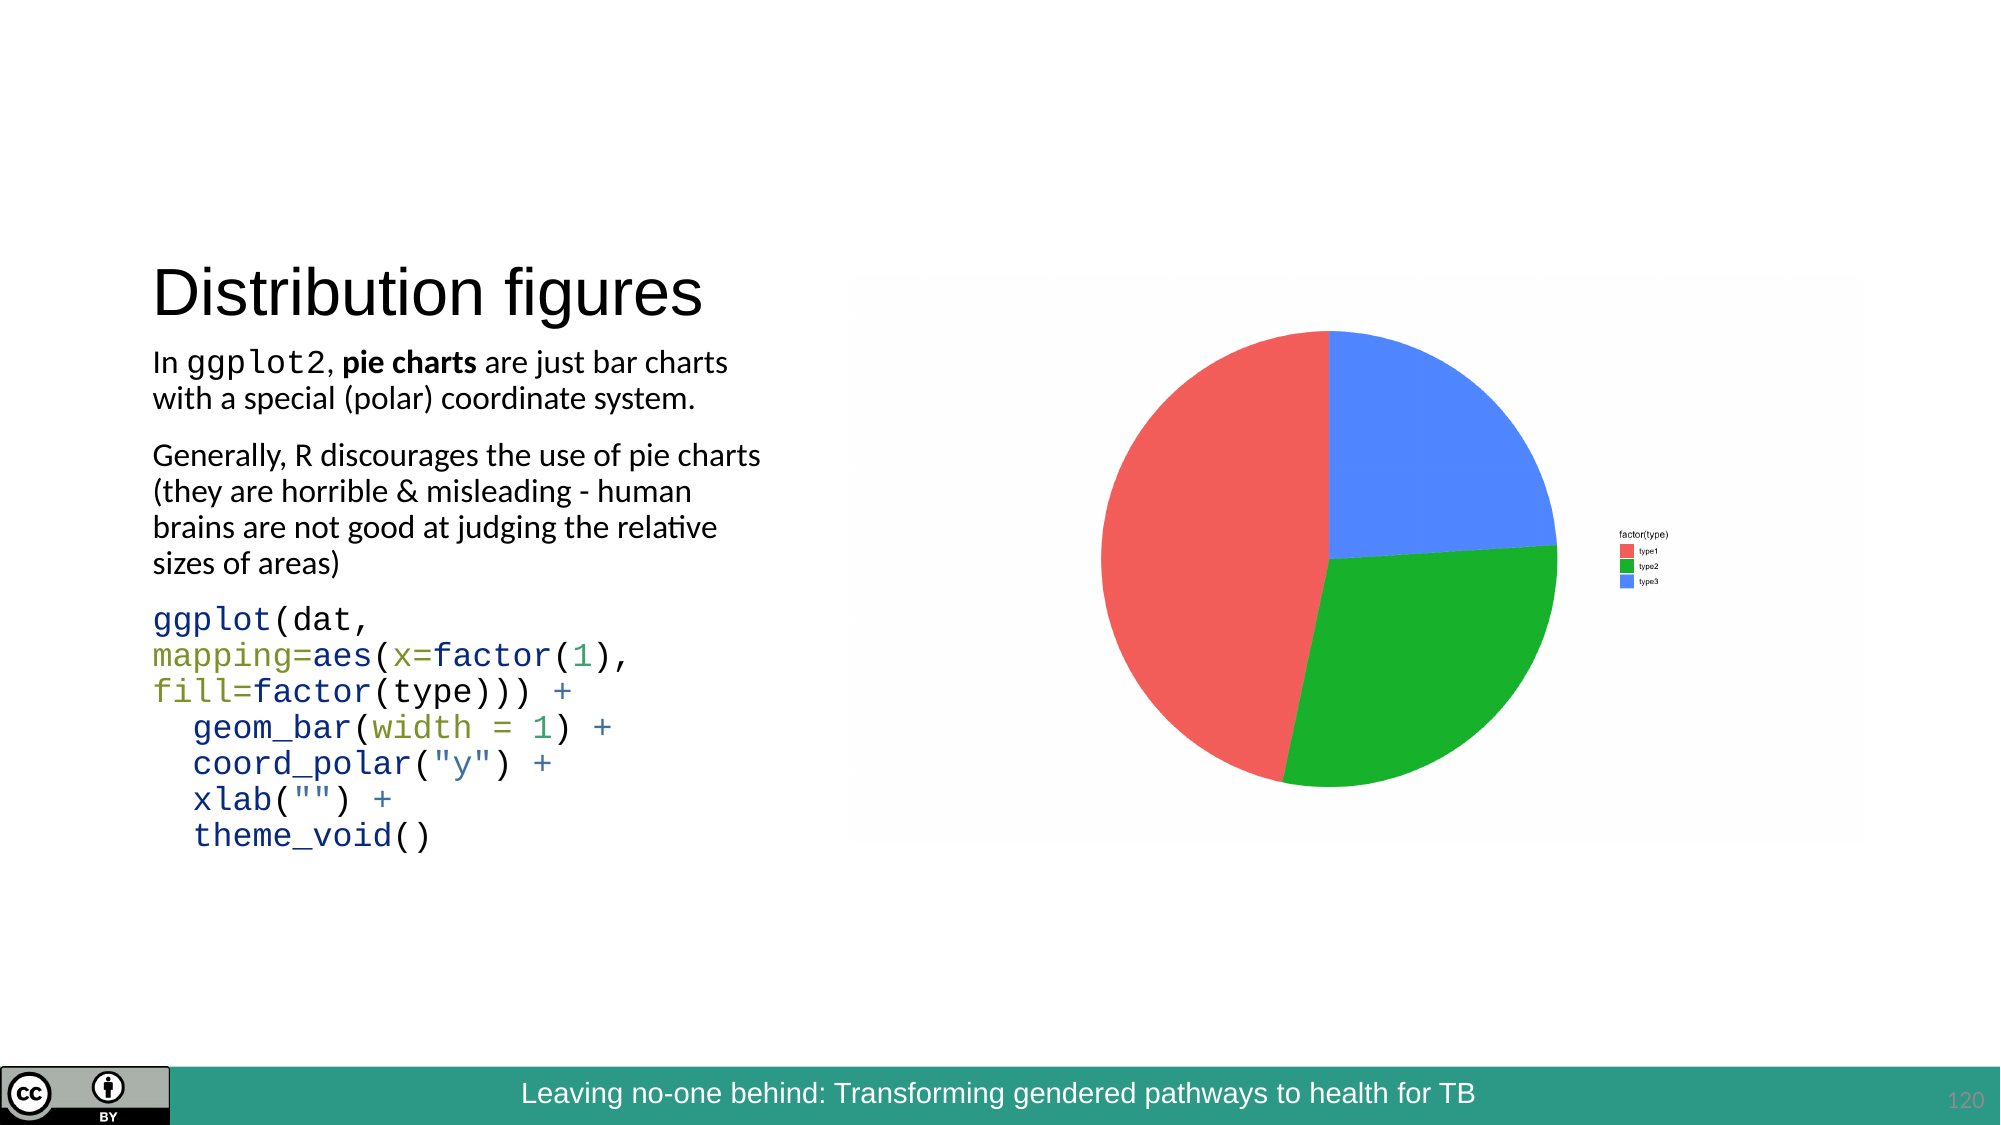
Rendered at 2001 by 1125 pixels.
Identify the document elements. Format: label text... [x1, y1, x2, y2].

title Distribution figures [137, 75, 783, 337]
picture [0, 1066, 170, 1125]
slide_number 120 [1550, 1073, 2000, 1125]
list In ggplot2, pie charts are just bar charts with a special (polar) coordinate system. Generally, R discourages the use of pie charts (they are horrible & misleading - human brains are not good at judging the relative sizes of areas) ggplot(dat, mapping=aes(x=factor(1), fill=factor(type))) + geom_bar(width = 1) + coord_polar("y") + xlab("") + theme_void() [137, 337, 783, 963]
picture [849, 274, 1863, 844]
